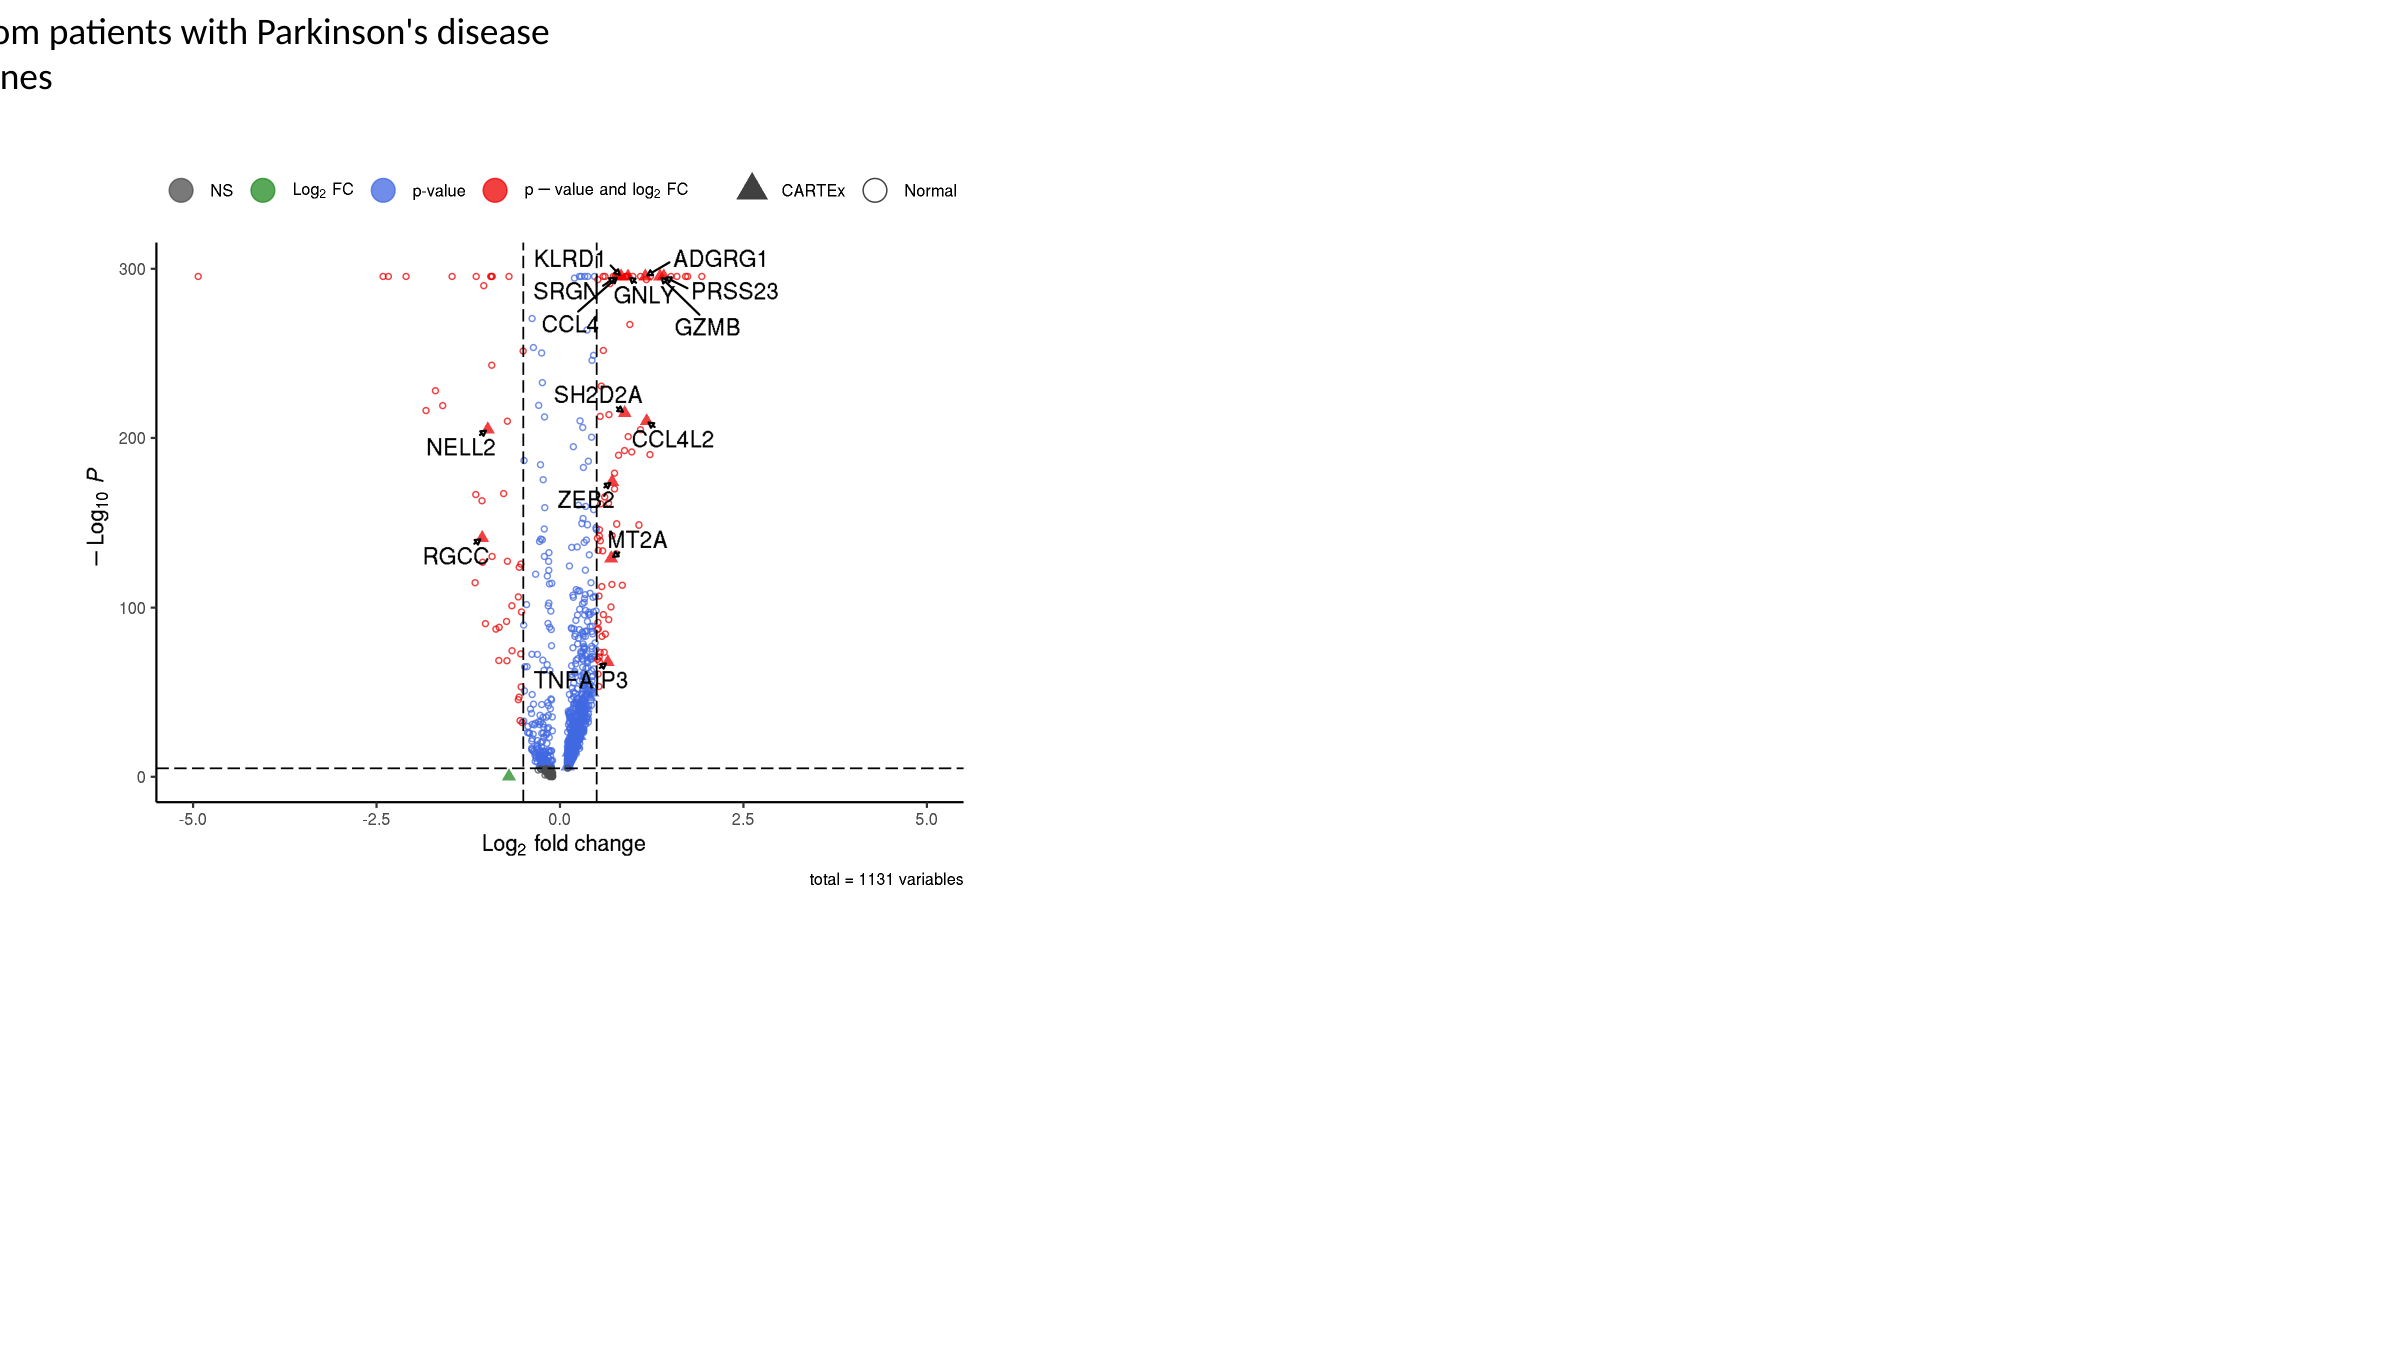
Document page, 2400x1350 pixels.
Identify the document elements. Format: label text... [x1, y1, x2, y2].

picture [74, 149, 976, 901]
text_box Zenodo3993994: T cells from patients with Parkinson's disease Differentially expressed genes [0, 0, 566, 105]
